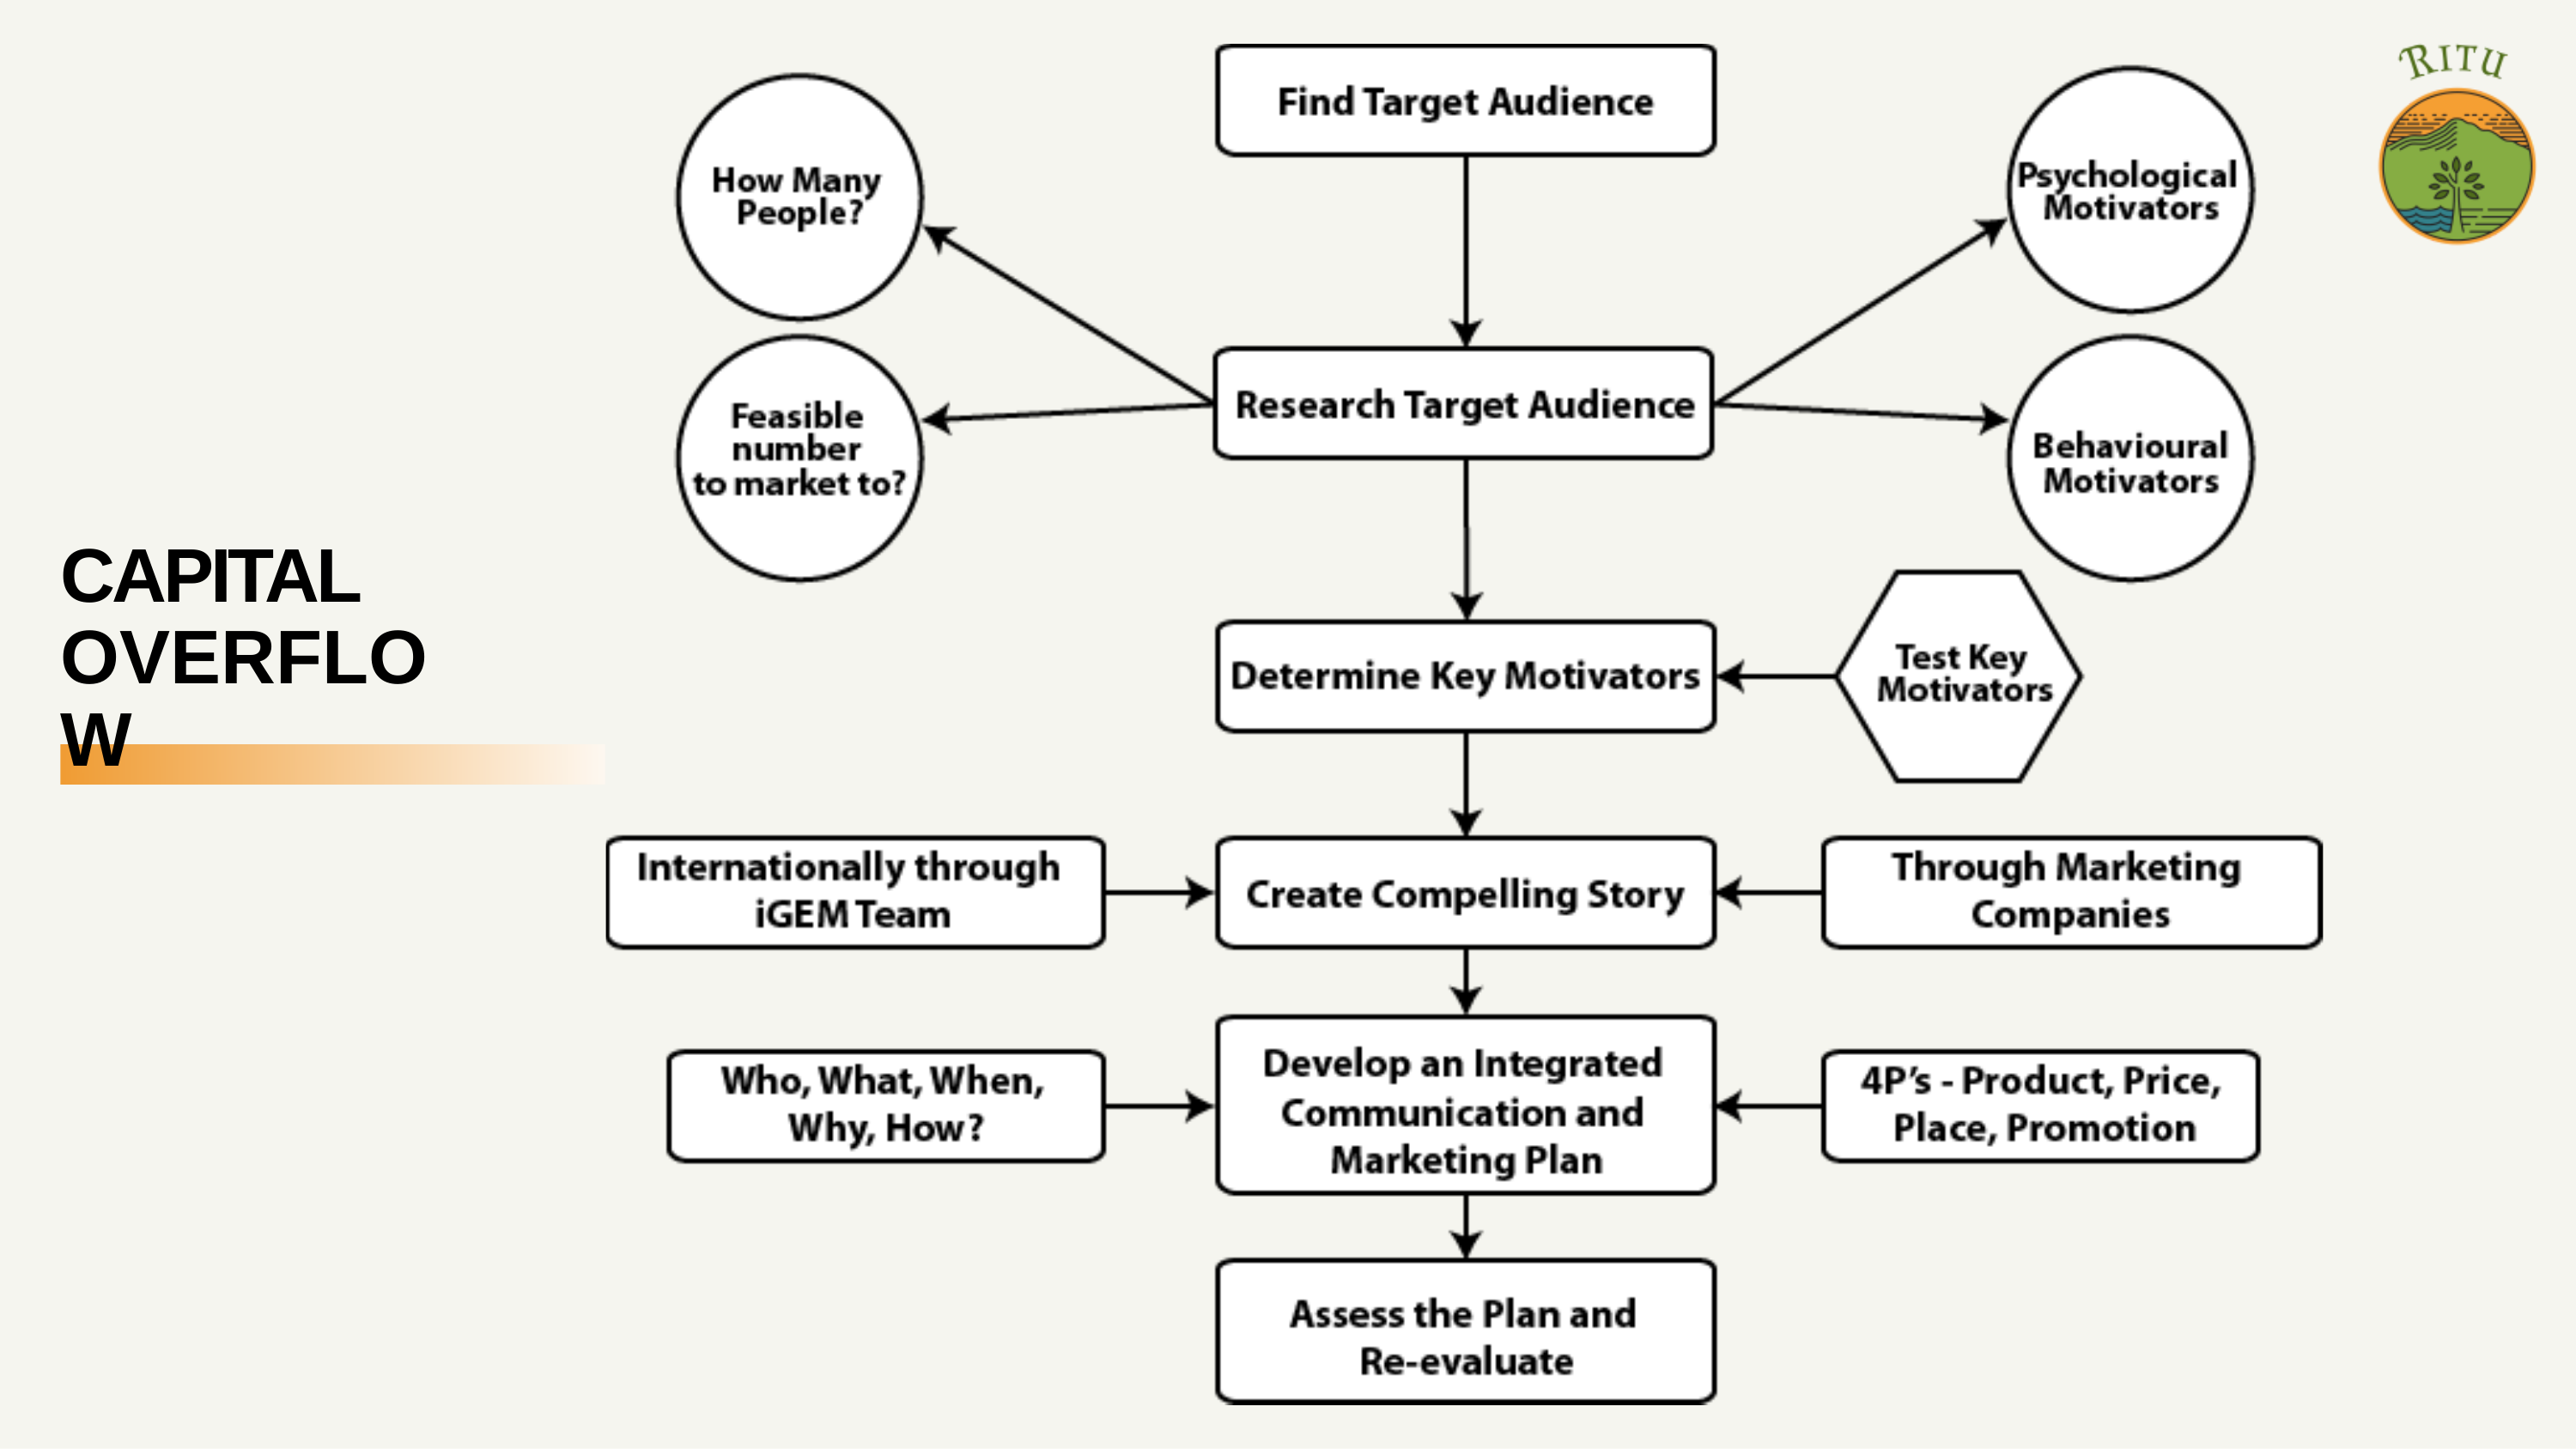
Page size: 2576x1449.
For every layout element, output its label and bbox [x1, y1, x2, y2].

text_box [60, 0, 2576, 1405]
text_box [0, 0, 2576, 1449]
